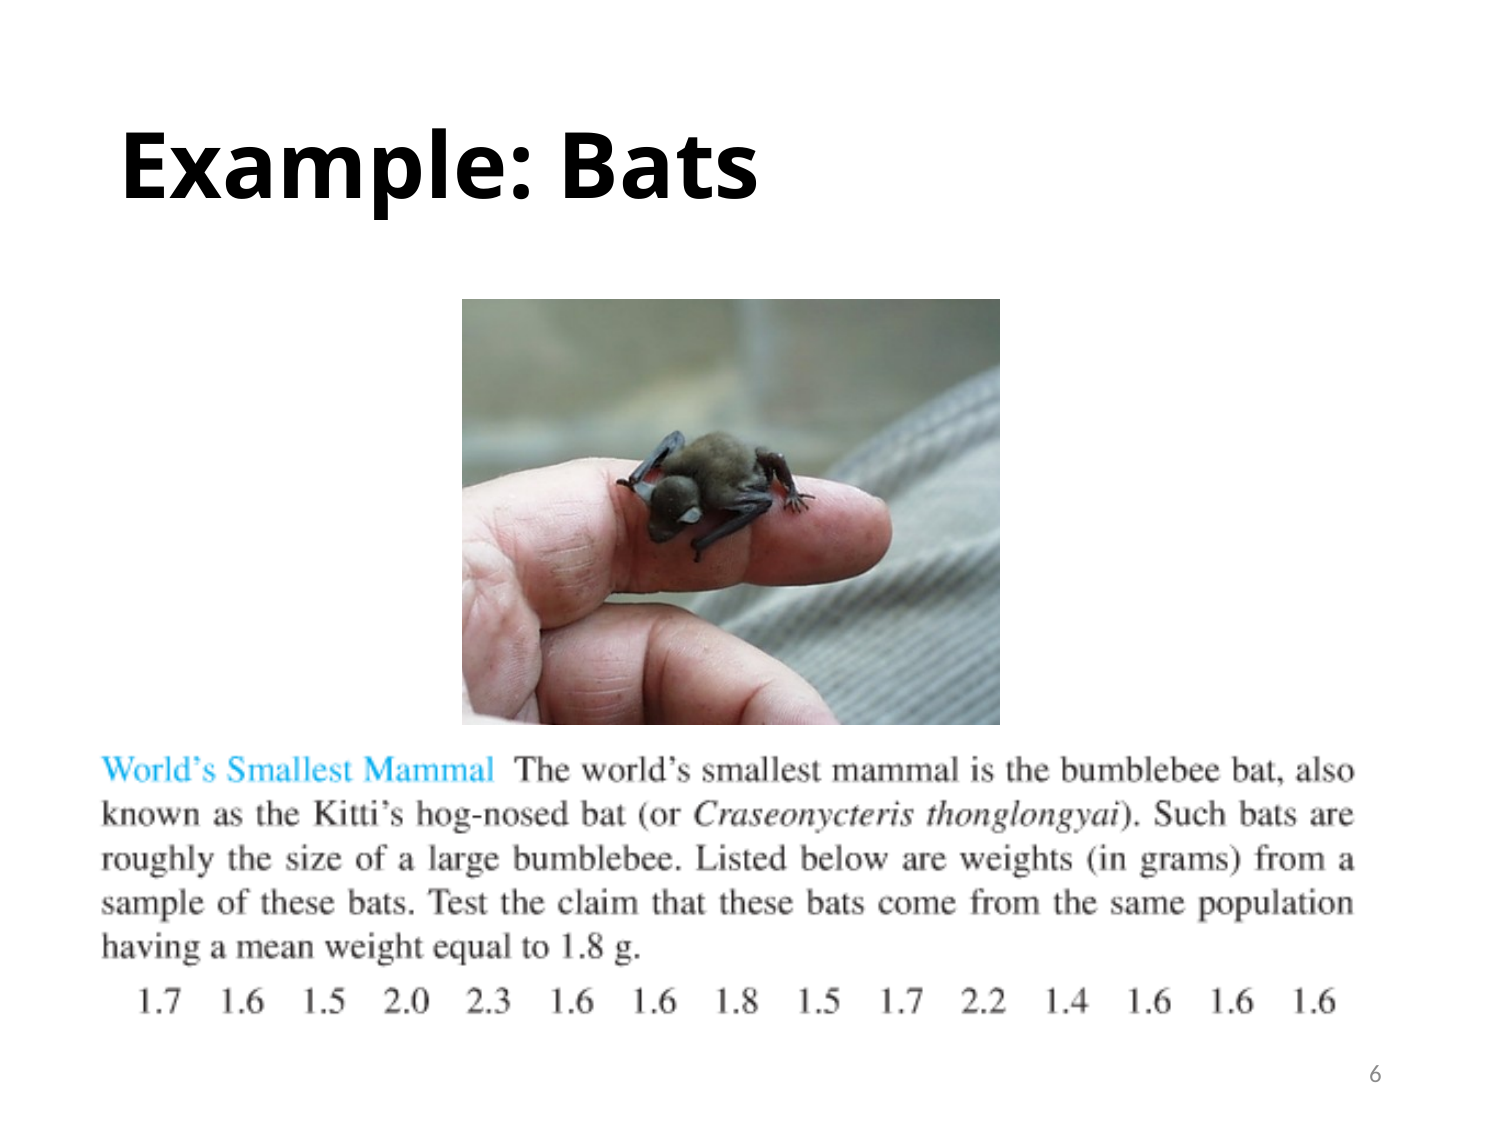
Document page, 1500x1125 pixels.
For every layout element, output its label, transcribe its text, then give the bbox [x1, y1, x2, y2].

picture [87, 737, 1375, 1045]
picture [462, 299, 1000, 725]
slide_number 6 [1059, 1042, 1397, 1103]
title Example: Bats [103, 59, 1397, 278]
